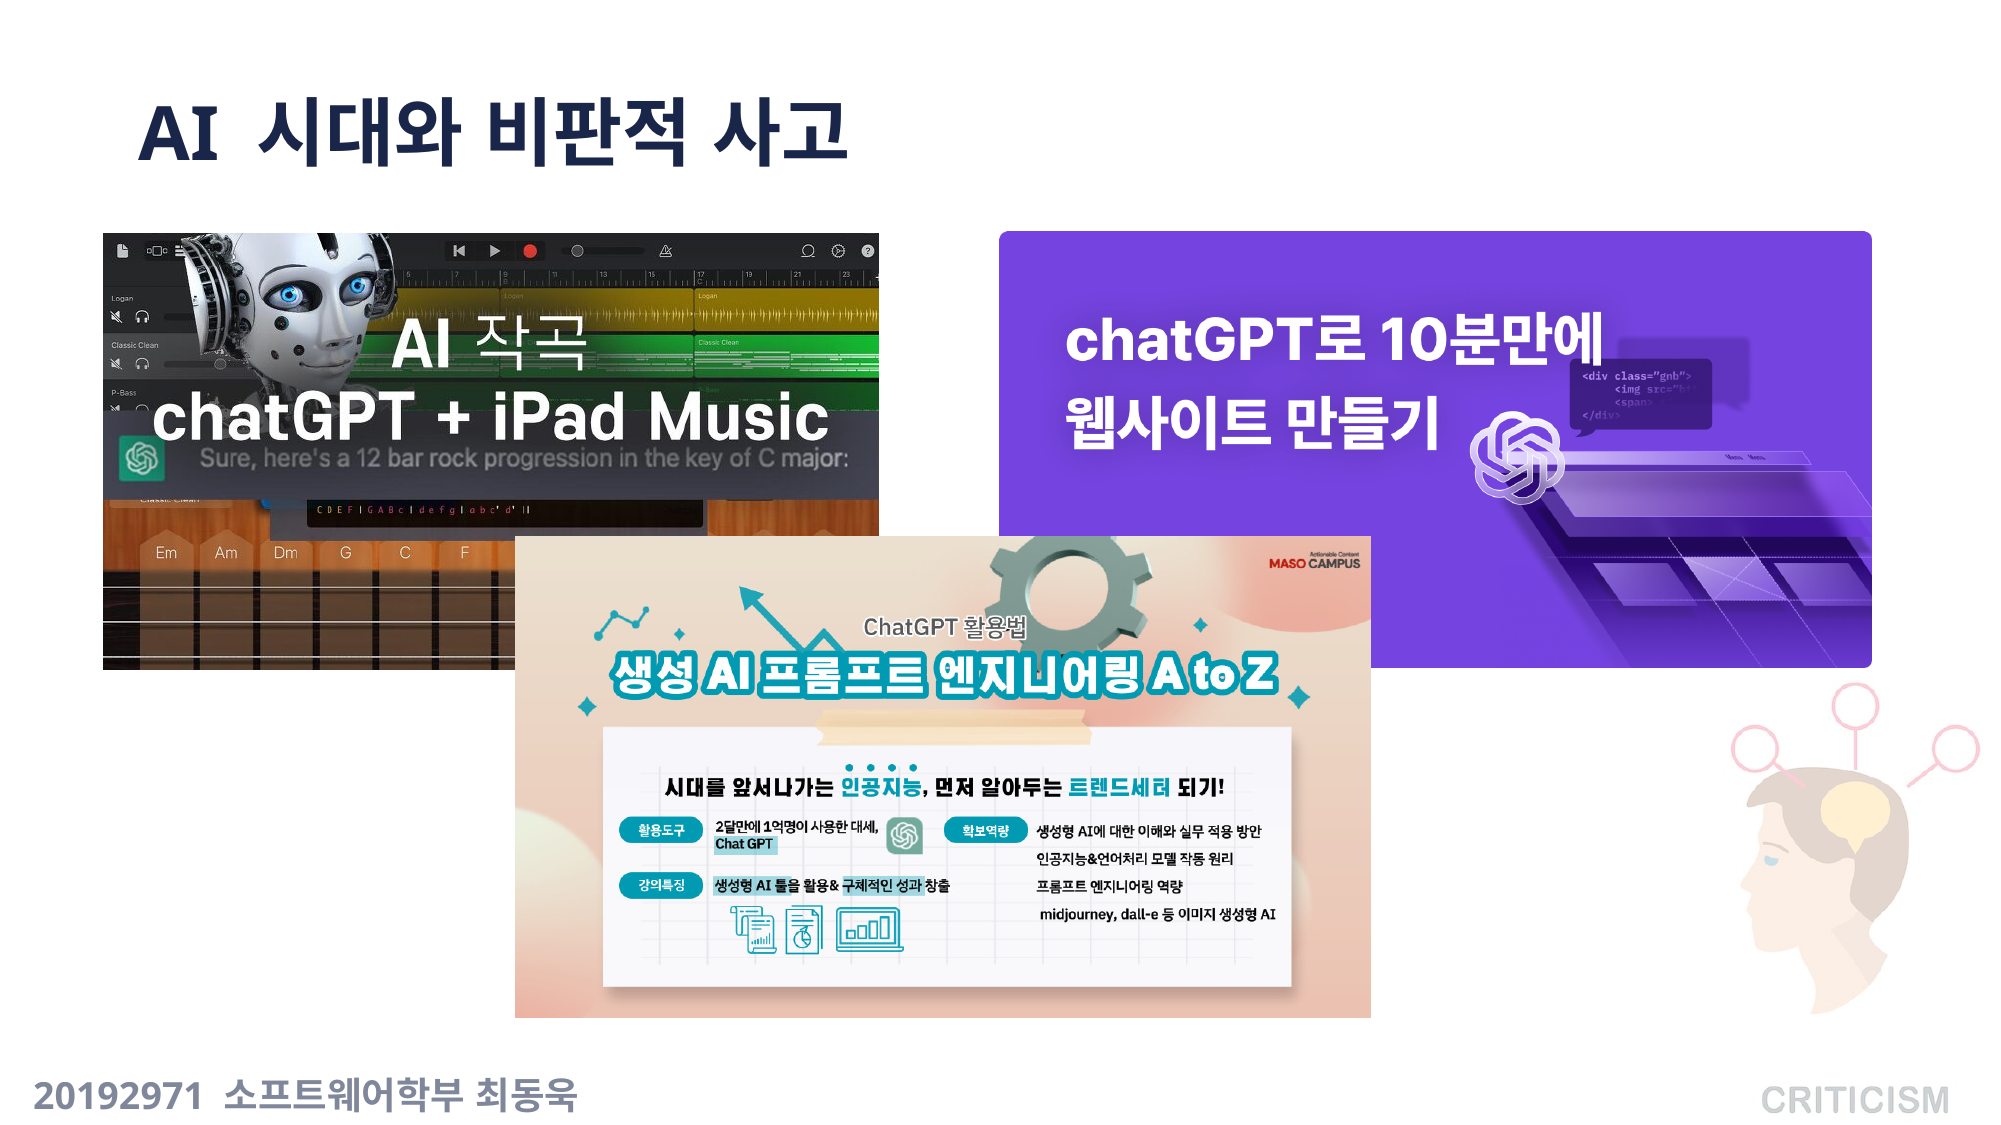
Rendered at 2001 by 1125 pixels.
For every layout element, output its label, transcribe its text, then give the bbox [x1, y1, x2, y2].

picture [103, 231, 2000, 1125]
text_box AI 시대와 비판적 사고 [123, 77, 1819, 183]
text_box 20192971 소프트웨어학부 최동욱 [0, 1064, 641, 1125]
